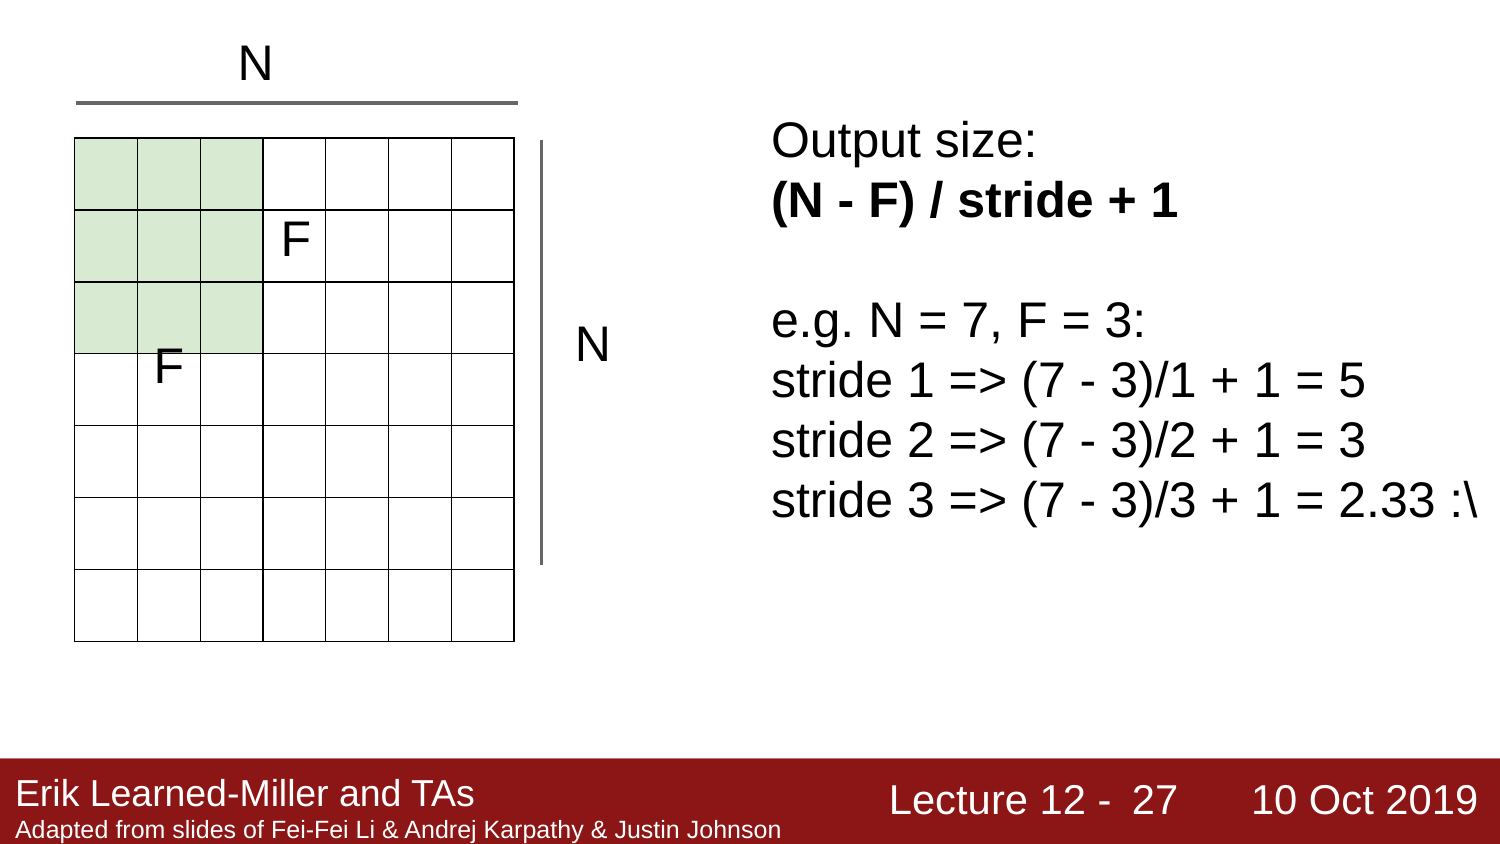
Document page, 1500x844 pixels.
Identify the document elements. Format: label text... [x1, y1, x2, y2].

table_cell [452, 498, 513, 569]
table_cell [201, 283, 262, 318]
table_cell [75, 426, 137, 497]
table_cell [326, 354, 388, 425]
table_header [138, 139, 200, 209]
table_cell [264, 426, 325, 497]
table_cell [326, 498, 388, 569]
table_cell [264, 354, 325, 425]
table_cell [326, 283, 388, 353]
table_cell [201, 426, 262, 497]
table_cell [138, 498, 200, 569]
table_cell [326, 426, 388, 497]
table_header [75, 139, 137, 209]
table_cell [138, 426, 200, 497]
text_box N [559, 296, 687, 362]
table_cell [138, 570, 200, 641]
table_cell [264, 570, 325, 641]
table_cell [389, 211, 451, 281]
table_cell [452, 283, 513, 353]
table_header [389, 139, 451, 209]
table_cell [75, 354, 137, 425]
table_cell [264, 283, 325, 353]
table_cell [264, 498, 325, 569]
text_box F [138, 318, 266, 384]
text_box F [265, 191, 393, 256]
table_header [326, 139, 388, 191]
table_cell [75, 498, 137, 569]
table_cell [138, 384, 200, 425]
table_cell [452, 211, 513, 281]
table_cell [138, 283, 200, 318]
table_cell [389, 283, 451, 353]
table_cell [201, 384, 262, 425]
table_cell [75, 211, 137, 281]
table_header [452, 139, 513, 209]
table_cell [452, 426, 513, 497]
table_cell [326, 570, 388, 641]
table_cell [389, 426, 451, 497]
text_box N [222, 14, 350, 80]
table_header [264, 139, 325, 209]
table_cell [201, 570, 262, 641]
table_cell [264, 211, 325, 281]
table_cell [201, 498, 262, 569]
text_box Output size: (N - F) / stride + 1 e.g. N = 7, F = 3: stride 1 => (7 - 3)/1 + 1 = 5 stride 2 => (7 - 3)/2 + 1 = 3 stride 3 => (7 - 3)/3 + 1 = 2.33 :\ [755, 92, 1500, 489]
table_cell [389, 498, 451, 569]
table_cell [201, 211, 262, 281]
table_cell [389, 354, 451, 425]
table_cell [389, 570, 451, 641]
table_cell [138, 211, 200, 281]
table_cell [75, 570, 137, 641]
table_cell [326, 256, 388, 281]
table_cell [452, 354, 513, 425]
slide_number ‹#› [1116, 765, 1243, 831]
table_header [201, 139, 262, 209]
table_cell [75, 283, 137, 353]
table_cell [452, 570, 513, 641]
